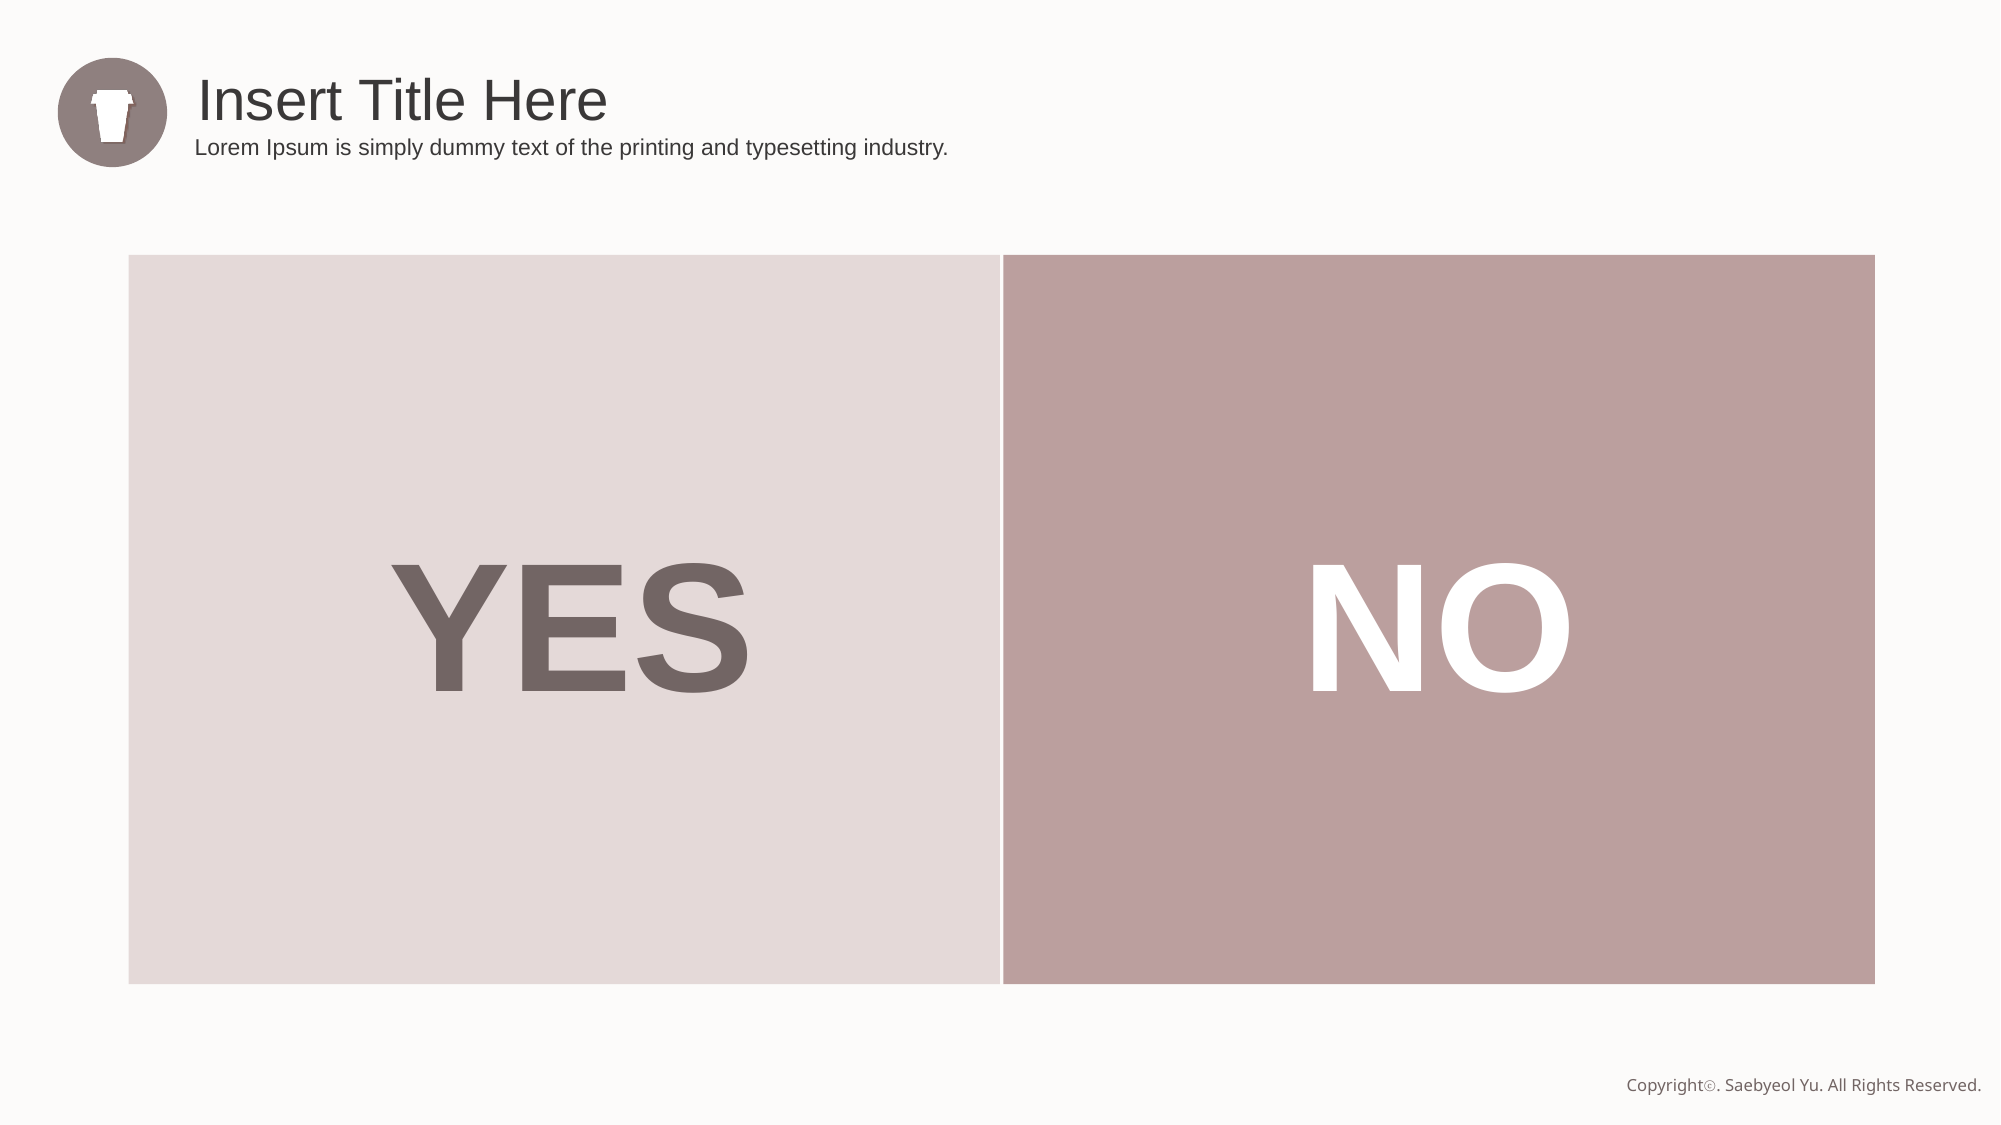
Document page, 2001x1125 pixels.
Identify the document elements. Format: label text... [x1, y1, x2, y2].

text_box [158, 80, 169, 145]
text_box [56, 70, 151, 169]
text_box Copyrightⓒ. Saebyeol Yu. All Rights Reserved. [1611, 1067, 1998, 1102]
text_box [185, 54, 956, 169]
text_box [1002, 254, 1876, 985]
text_box [128, 254, 1001, 985]
text_box [80, 56, 145, 67]
picture [76, 67, 155, 150]
text_box NO [1286, 500, 1592, 736]
text_box YES [373, 500, 771, 736]
